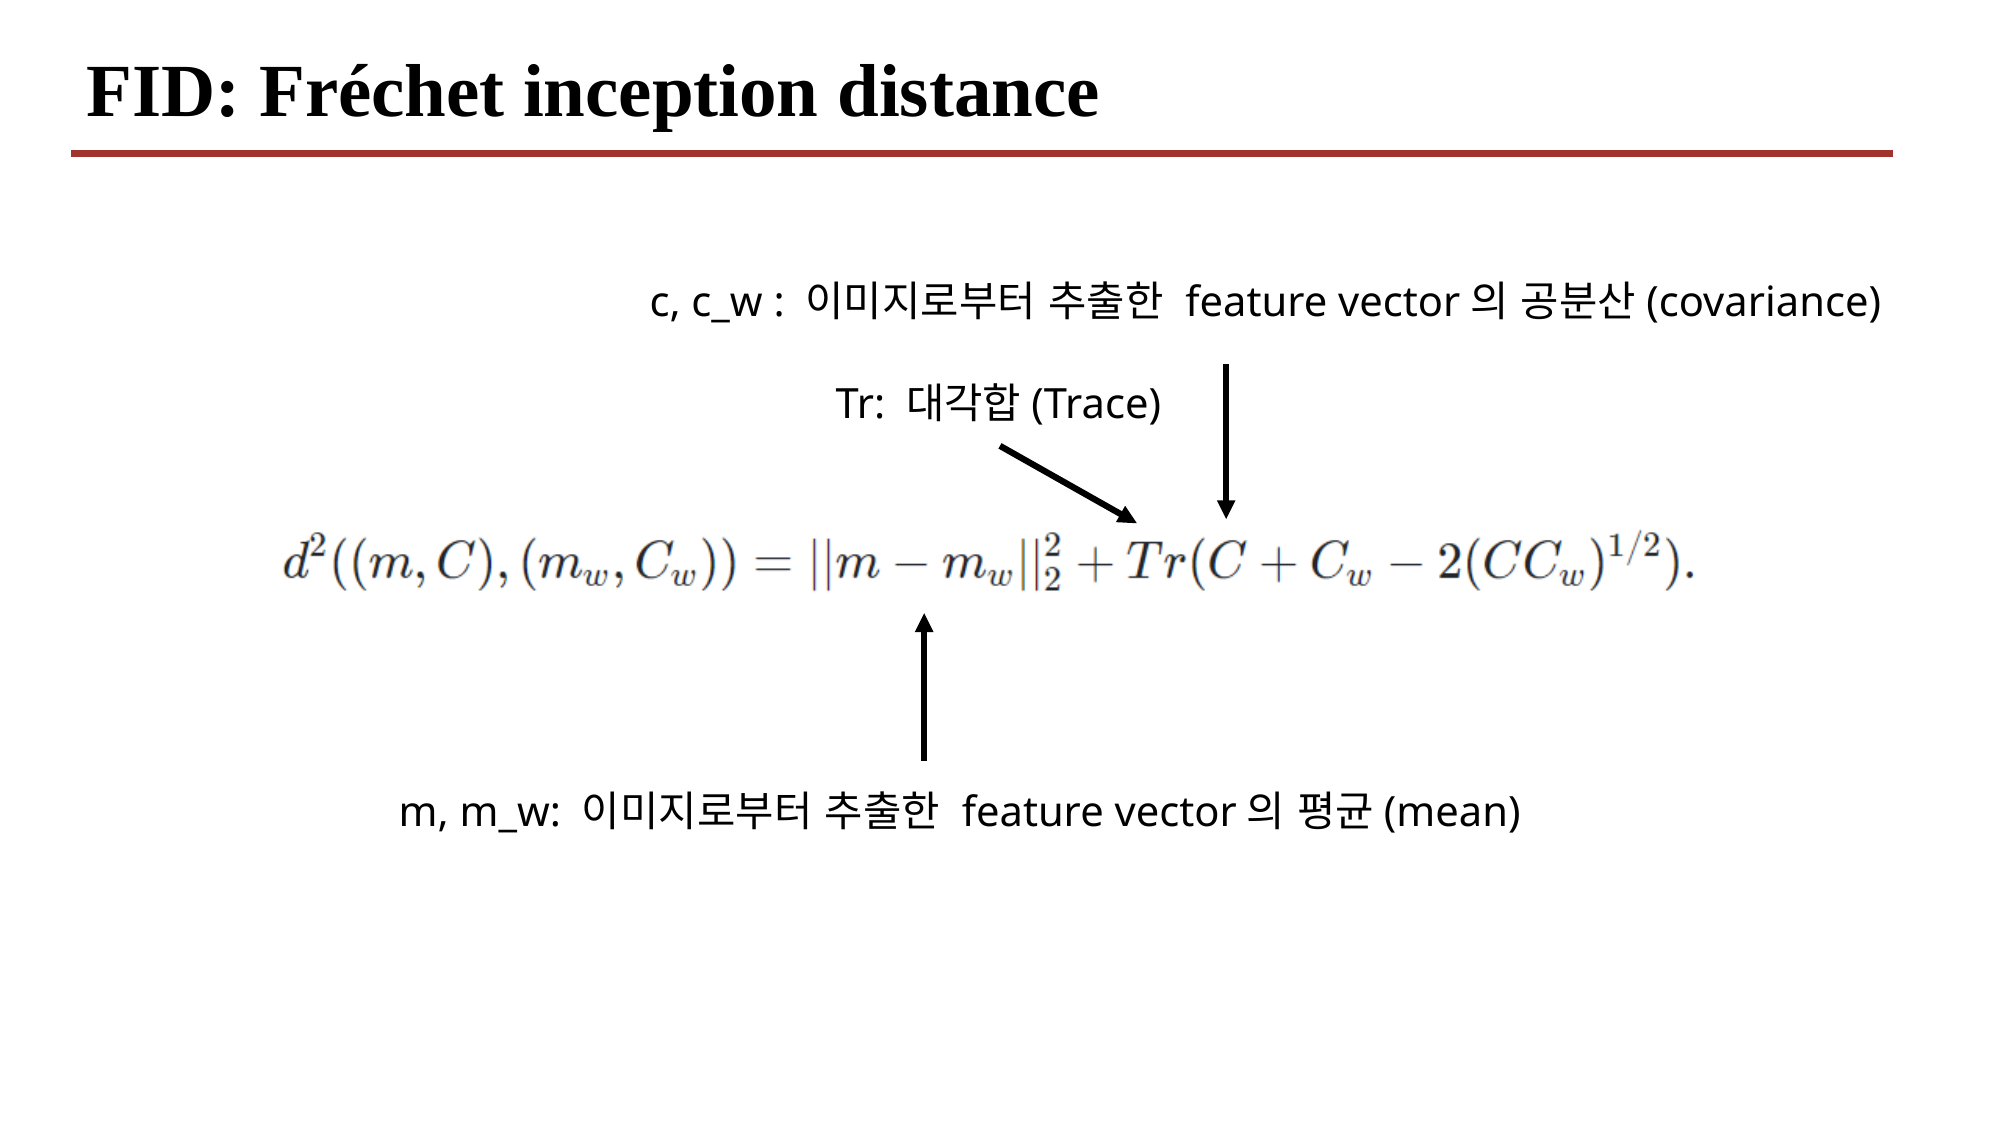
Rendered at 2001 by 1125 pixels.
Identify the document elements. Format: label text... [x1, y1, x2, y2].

text_box Tr: 대각합(Trace) [820, 369, 1182, 434]
picture [260, 484, 1740, 641]
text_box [999, 445, 1137, 524]
text_box m, m_w: 이미지로부터 추출한 feature vector의 평균(mean) [383, 777, 1608, 843]
text_box c, c_w : 이미지로부터 추출한 feature vector의 공분산(covariance) [634, 266, 2000, 332]
text_box FID: Fréchet inception distance [71, 43, 1777, 141]
